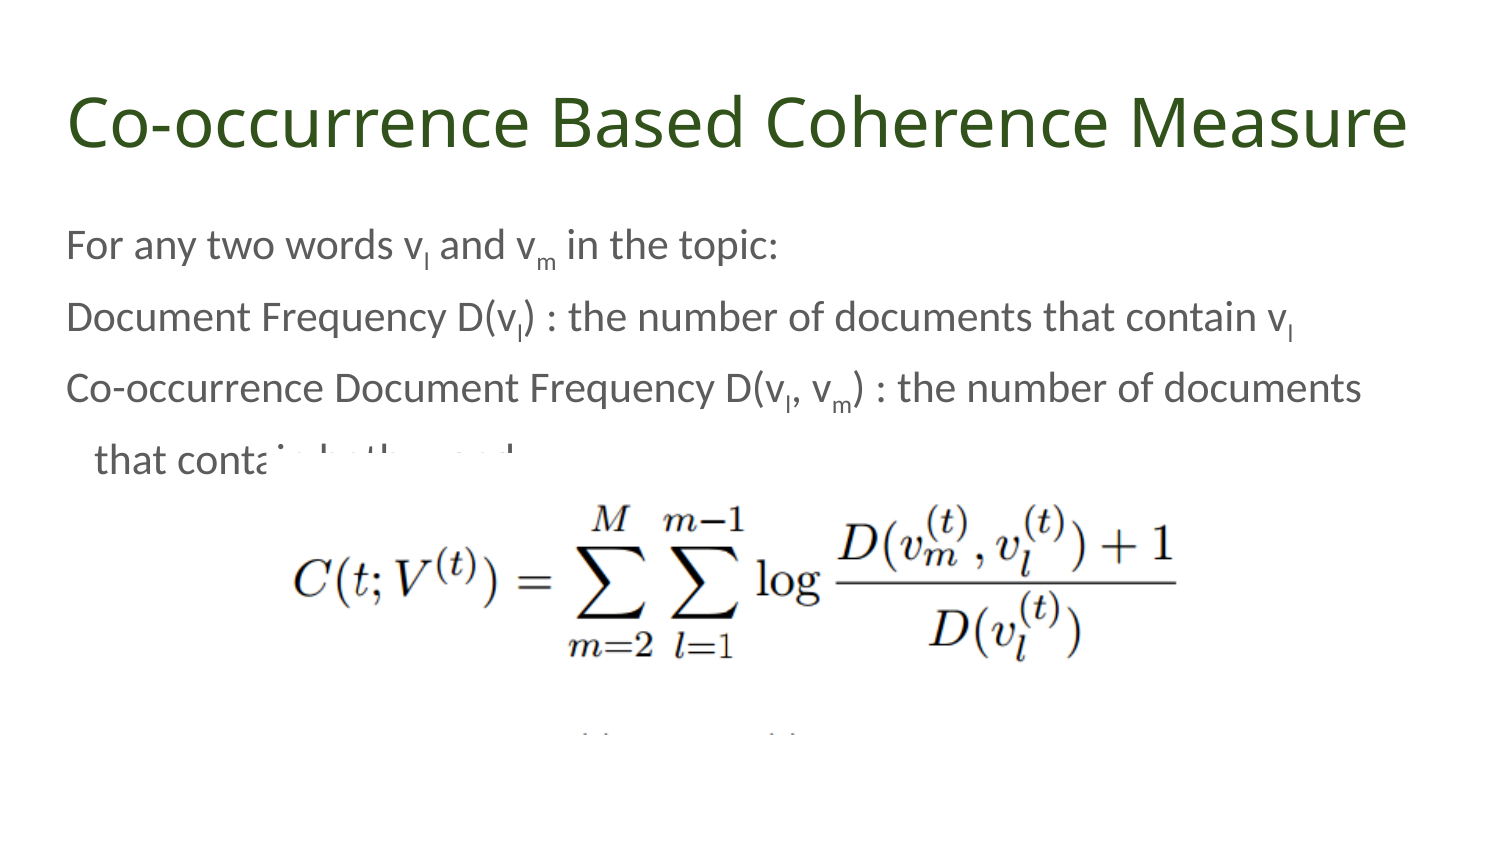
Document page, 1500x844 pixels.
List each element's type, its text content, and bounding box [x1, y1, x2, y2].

list For any two words vl and vm in the topic: Document Frequency D(vl) : the number of documents that contain vl Co-occurrence Document Frequency D(vl, vm) : the number of documents that contain both vl and vm [51, 189, 1449, 750]
title Co-occurrence Based Coherence Measure [51, 72, 1449, 167]
picture [266, 453, 1178, 735]
